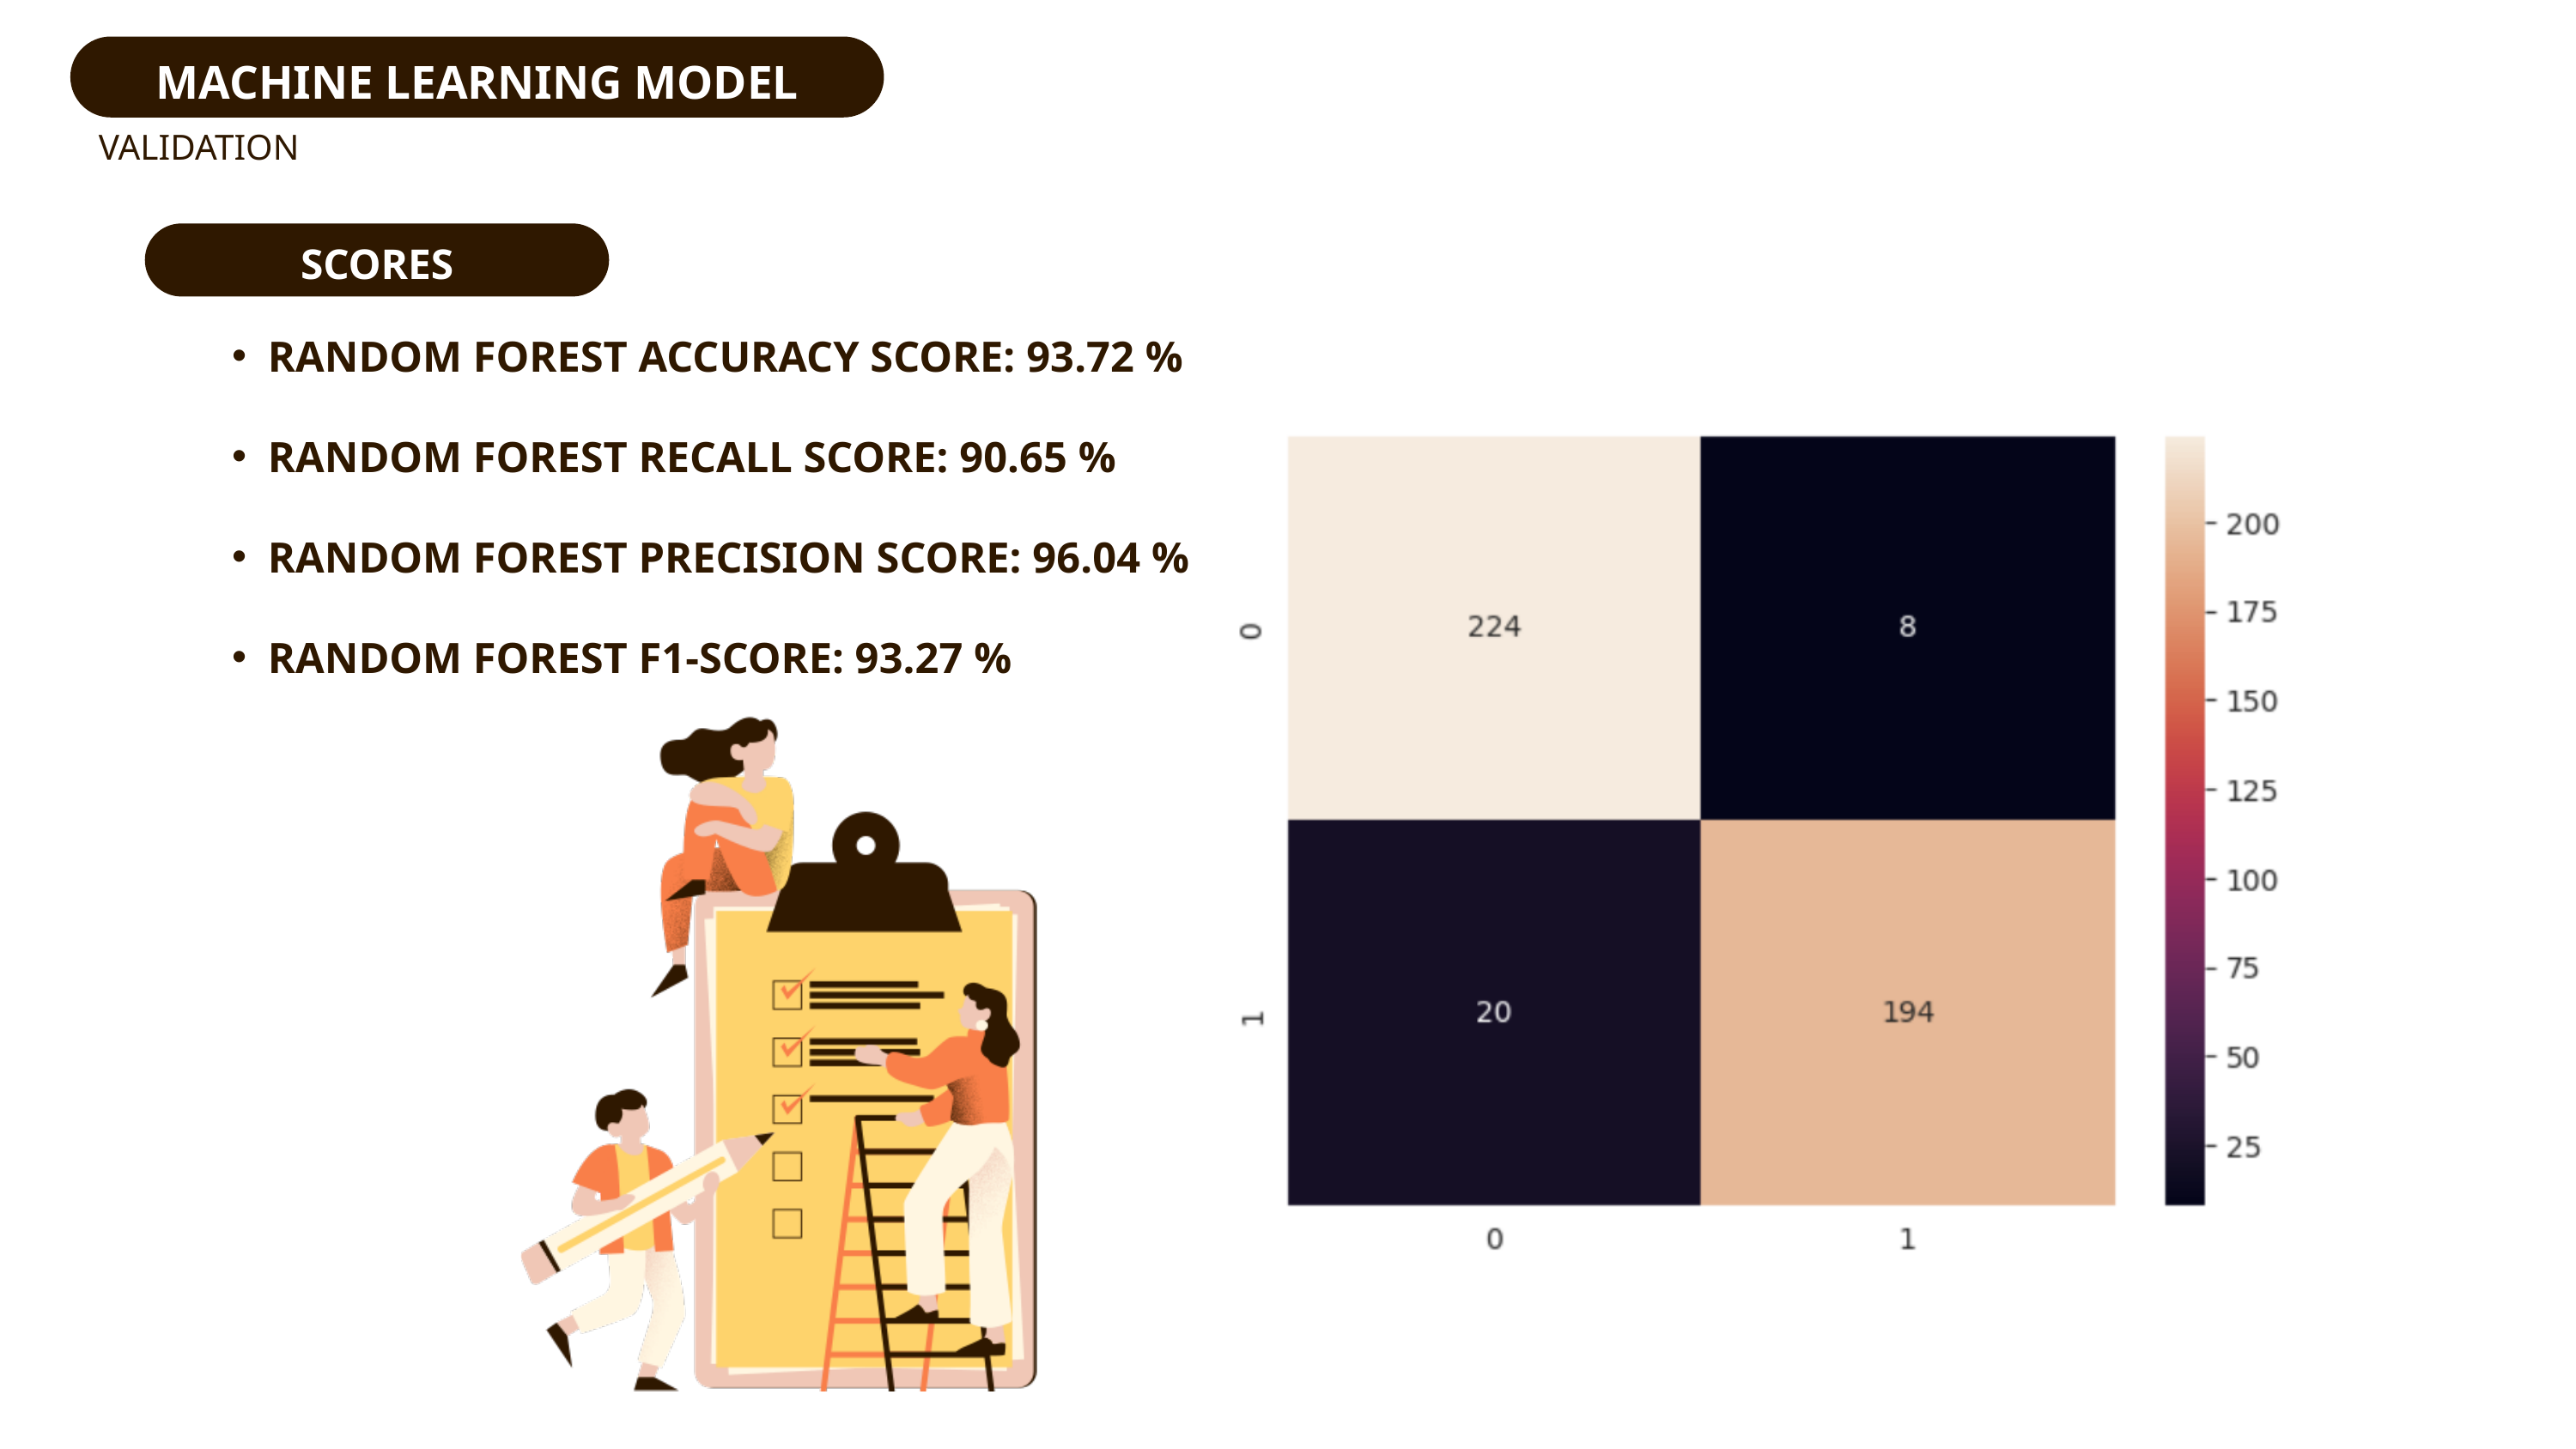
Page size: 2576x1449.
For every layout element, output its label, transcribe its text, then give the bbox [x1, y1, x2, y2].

text_box [520, 710, 1037, 1391]
text_box VALIDATION [98, 125, 1313, 167]
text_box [70, 36, 884, 118]
text_box RANDOM FOREST ACCURACY SCORE: 93.72 % RANDOM FOREST RECALL SCORE: 90.65 % RANDOM FOREST PRECISION SCORE: 96.04 % RANDOM FOREST F1-SCORE: 93.27 % [196, 330, 1288, 682]
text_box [144, 223, 610, 297]
text_box [1224, 421, 2289, 1265]
